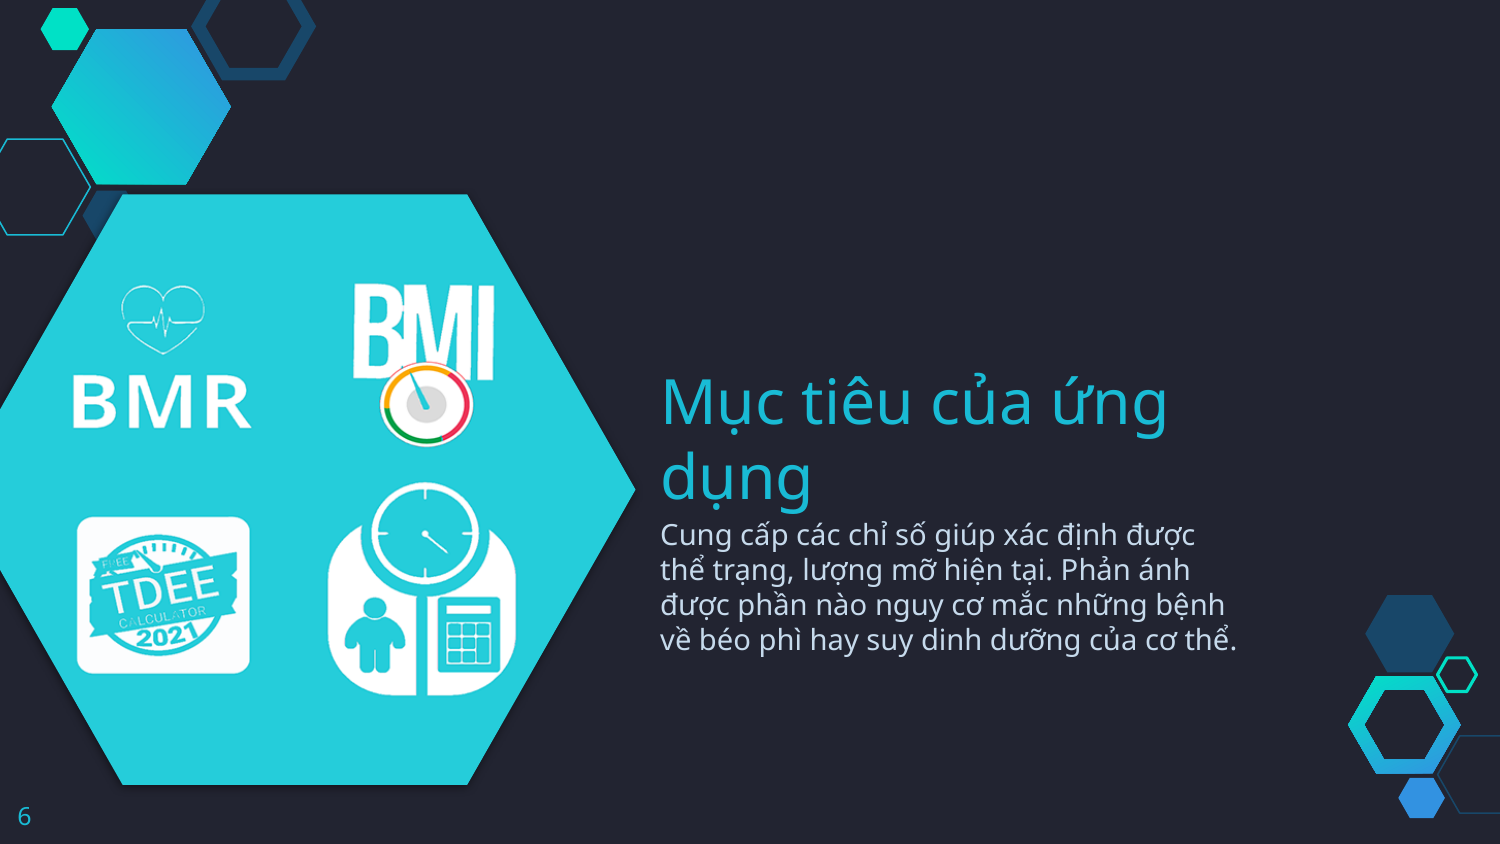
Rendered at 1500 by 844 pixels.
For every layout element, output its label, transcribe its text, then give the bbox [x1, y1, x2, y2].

picture [0, 194, 636, 786]
title Mục tiêu của ứng dụng [645, 383, 1261, 490]
list Cung cấp các chỉ số giúp xác định được thể trạng, lượng mỡ hiện tại. Phản ánh được phần nào nguy cơ mắc những bệnh về béo phì hay suy dinh dưỡng của cơ thể. [645, 501, 1261, 702]
slide_number 6 [2, 795, 93, 844]
